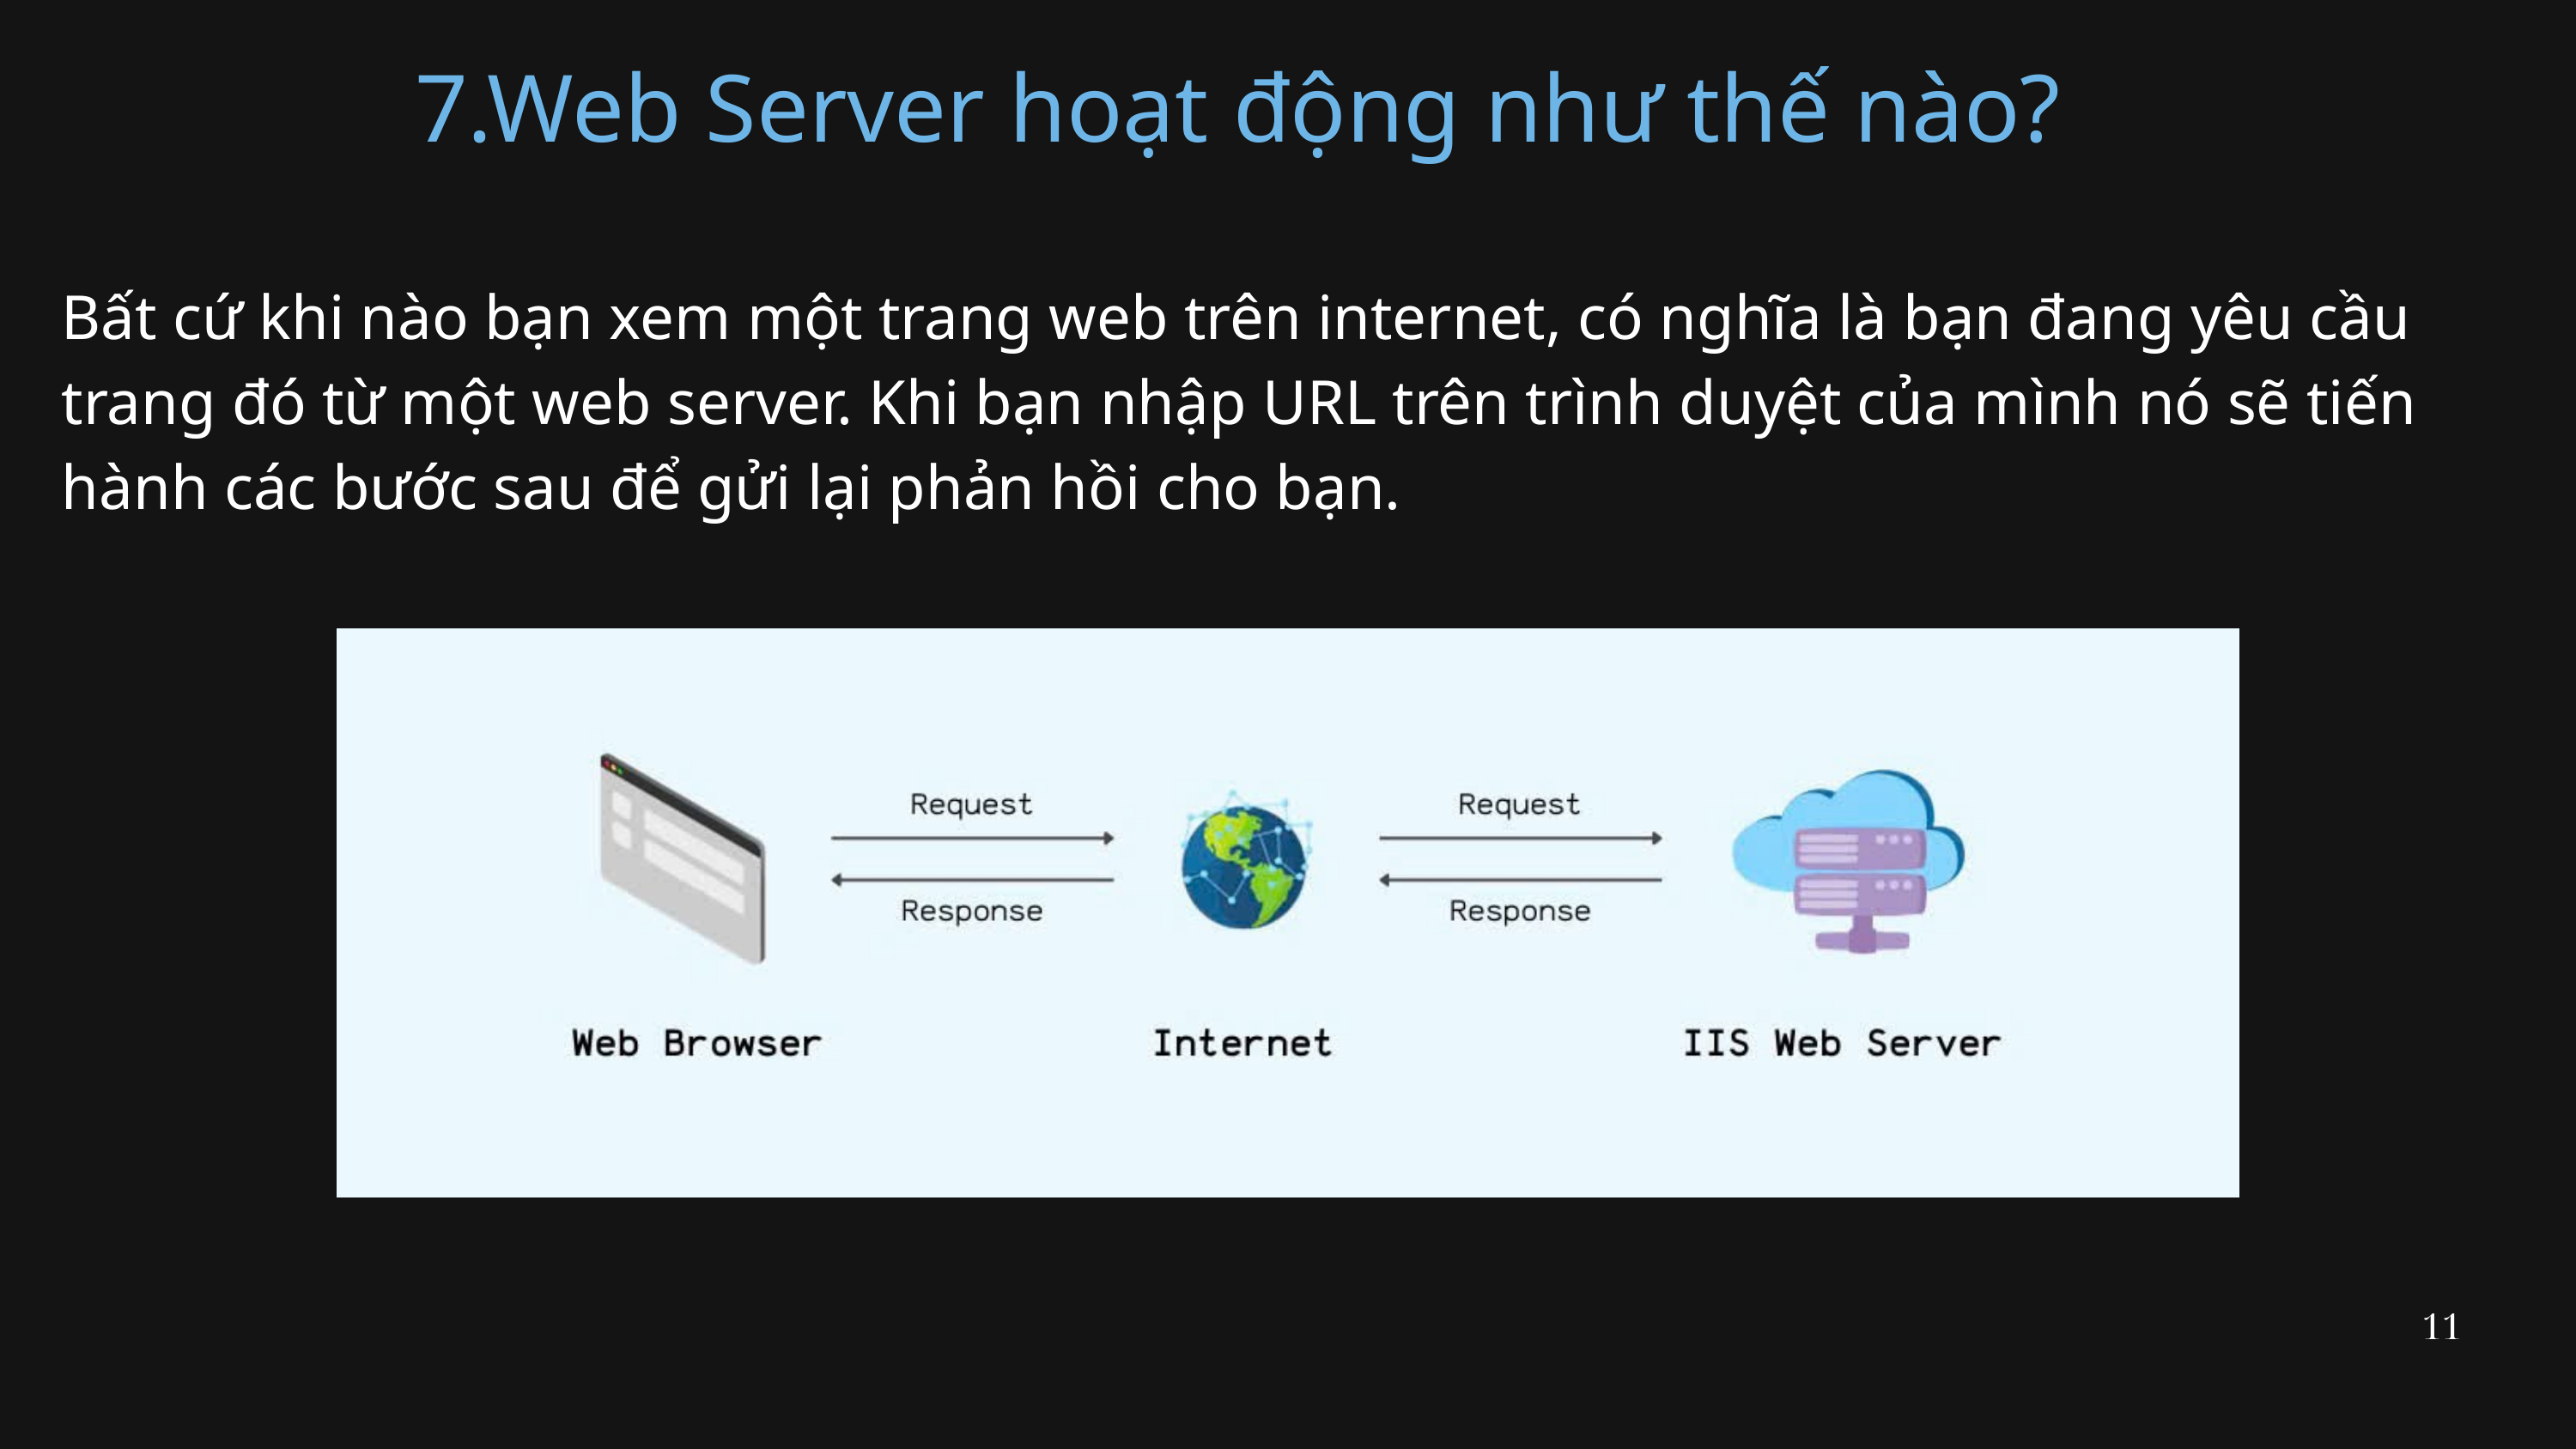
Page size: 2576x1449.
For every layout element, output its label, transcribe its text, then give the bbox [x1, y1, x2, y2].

text_box 11 [2421, 1296, 2462, 1348]
text_box 7.Web Server hoạt động như thế nào? [93, 30, 2385, 161]
text_box [337, 628, 2239, 1197]
text_box Bất cứ khi nào bạn xem một trang web trên internet, có nghĩa là bạn đang yêu cầu trang đó từ một web server. Khi bạn nhập URL trên trình duyệt của mình nó sẽ tiến hành các bước sau để gửi lại phản hồi cho bạn. [61, 266, 2539, 607]
